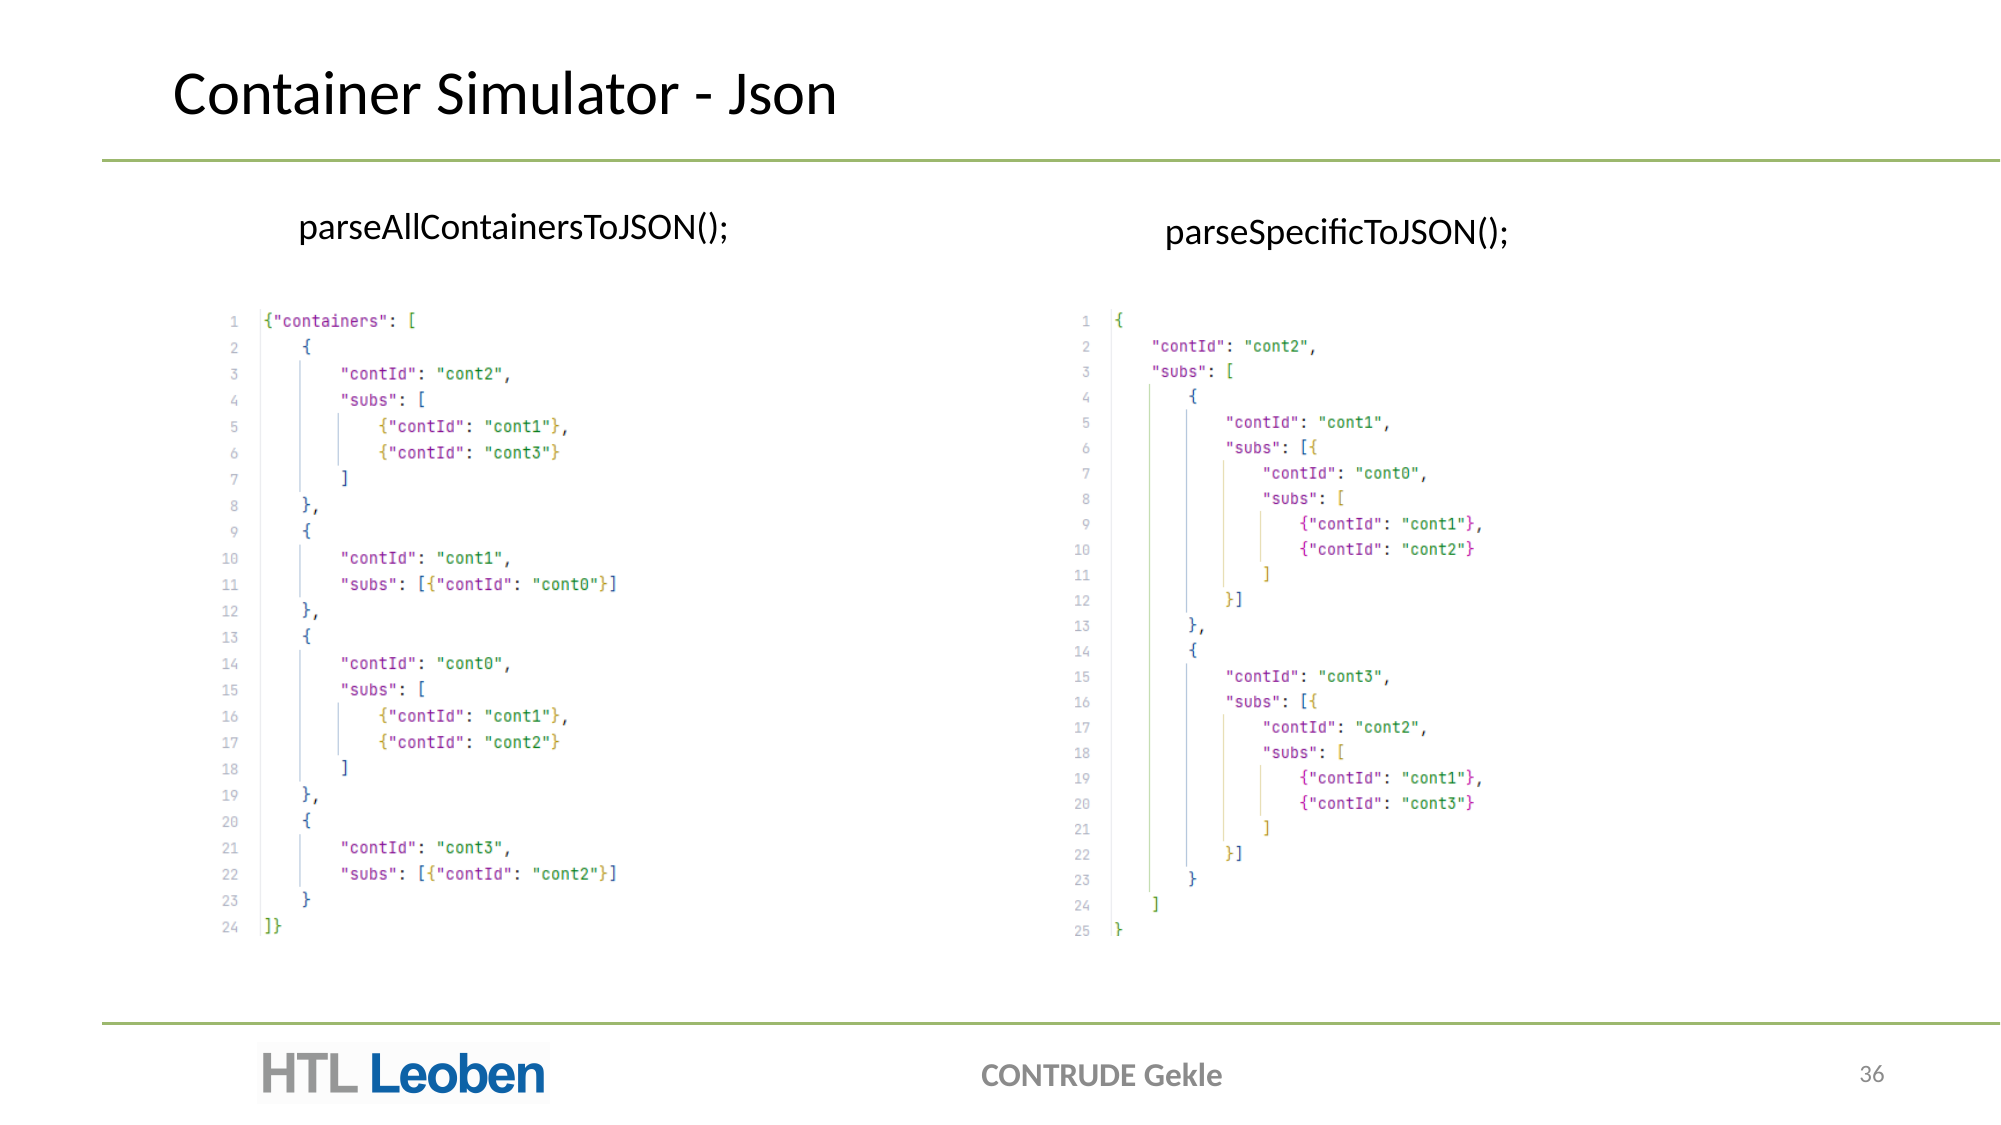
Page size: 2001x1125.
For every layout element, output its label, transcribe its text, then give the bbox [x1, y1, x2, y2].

text_box parseAllContainersToJSON(); [283, 194, 791, 255]
picture [1075, 308, 1733, 937]
text_box parseSpecificToJSON(); [1150, 199, 1658, 260]
picture [257, 1042, 550, 1104]
picture [218, 308, 885, 937]
footer CONTRUDE Gekle [432, 1042, 1433, 1103]
title Container Simulator - Json [158, 30, 1844, 149]
slide_number 36 [1433, 1042, 1900, 1103]
